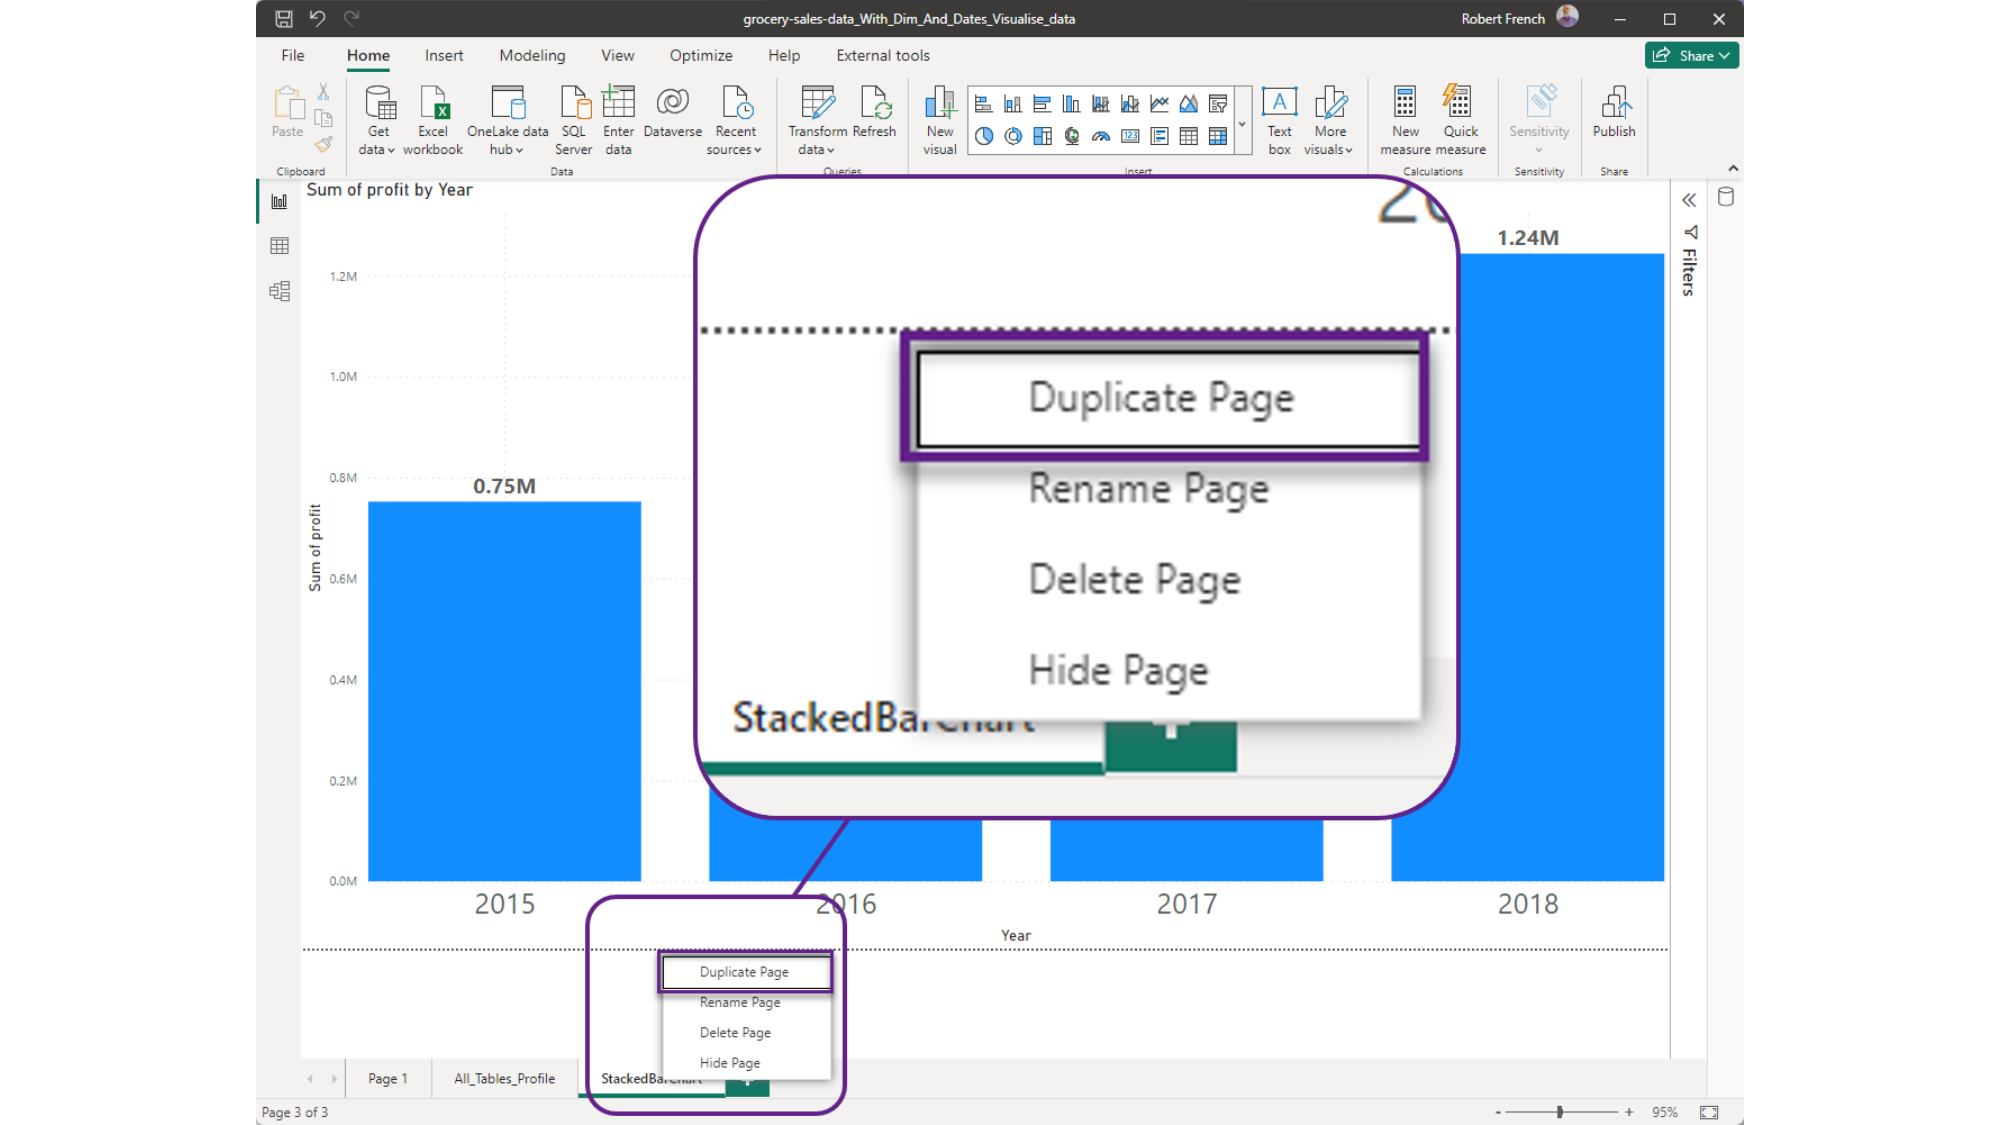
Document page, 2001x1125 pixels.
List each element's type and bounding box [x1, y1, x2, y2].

picture [256, 0, 1744, 1125]
